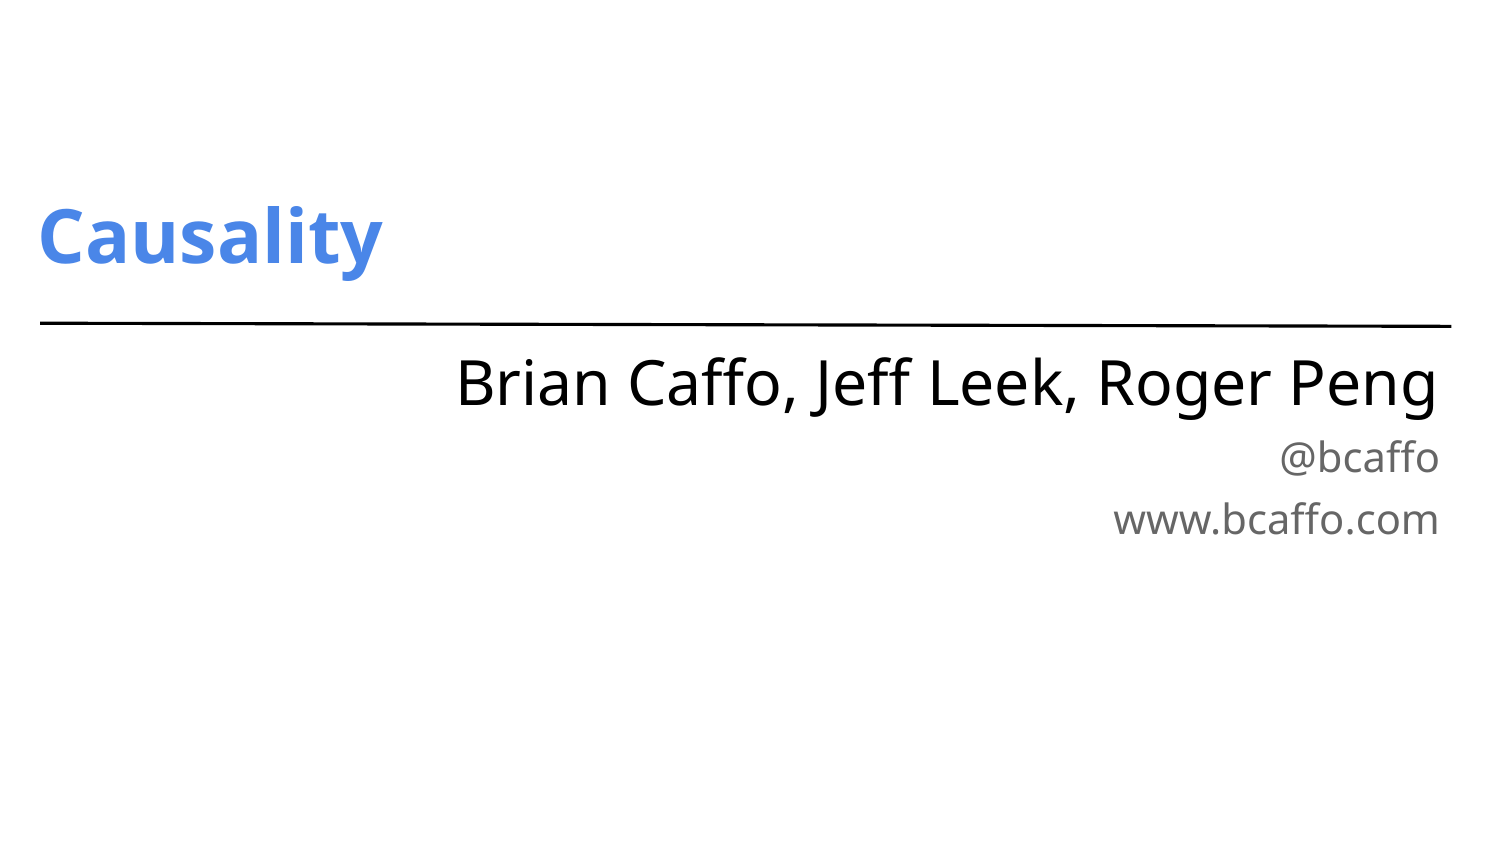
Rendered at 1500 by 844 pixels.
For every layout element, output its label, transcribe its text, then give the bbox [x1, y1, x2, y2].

title Causality [22, 164, 1298, 294]
text_box Brian Caffo, Jeff Leek, Roger Peng @bcaffo www.bcaffo.com [131, 328, 1456, 567]
